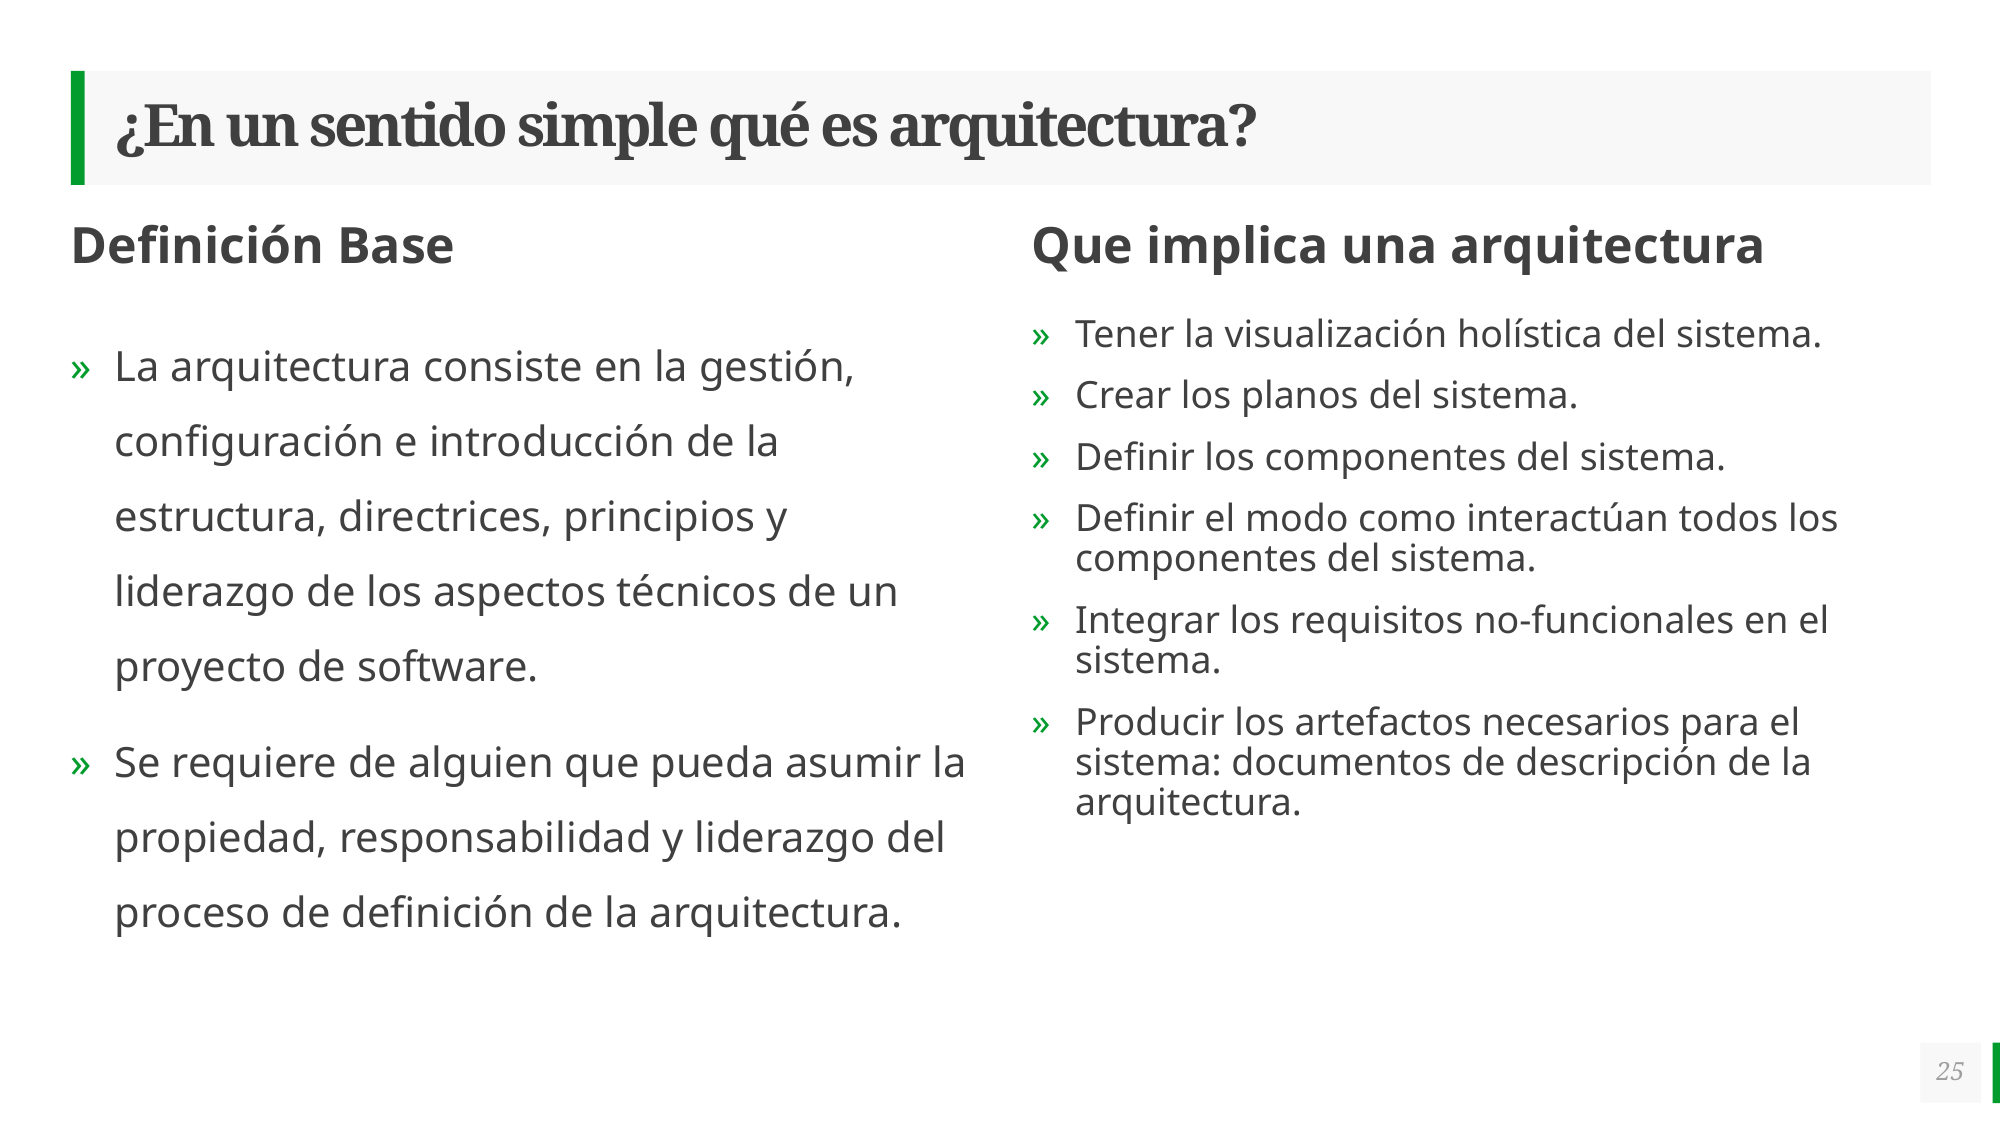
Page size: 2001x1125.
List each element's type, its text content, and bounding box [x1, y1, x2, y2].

list Tener la visualización holística del sistema. Crear los planos del sistema. Definir los componentes del sistema. Definir el modo como interactúan todos los componentes del sistema. Integrar los requisitos no-funcionales en el sistema. Producir los artefactos necesarios para el sistema: documentos de descripción de la arquitectura. [1031, 315, 1932, 1004]
list Definición Base [70, 220, 969, 280]
list Que implica una arquitectura [1031, 220, 1932, 280]
slide_number 25 [1920, 1042, 1982, 1103]
list La arquitectura consiste en la gestión, configuración e introducción de la estructura, directrices, principios y liderazgo de los aspectos técnicos de un proyecto de software. Se requiere de alguien que pueda asumir la propiedad, responsabilidad y liderazgo del proceso de definición de la arquitectura. [70, 315, 969, 1004]
title ¿En un sentido simple qué es arquitectura? [84, 70, 1932, 185]
